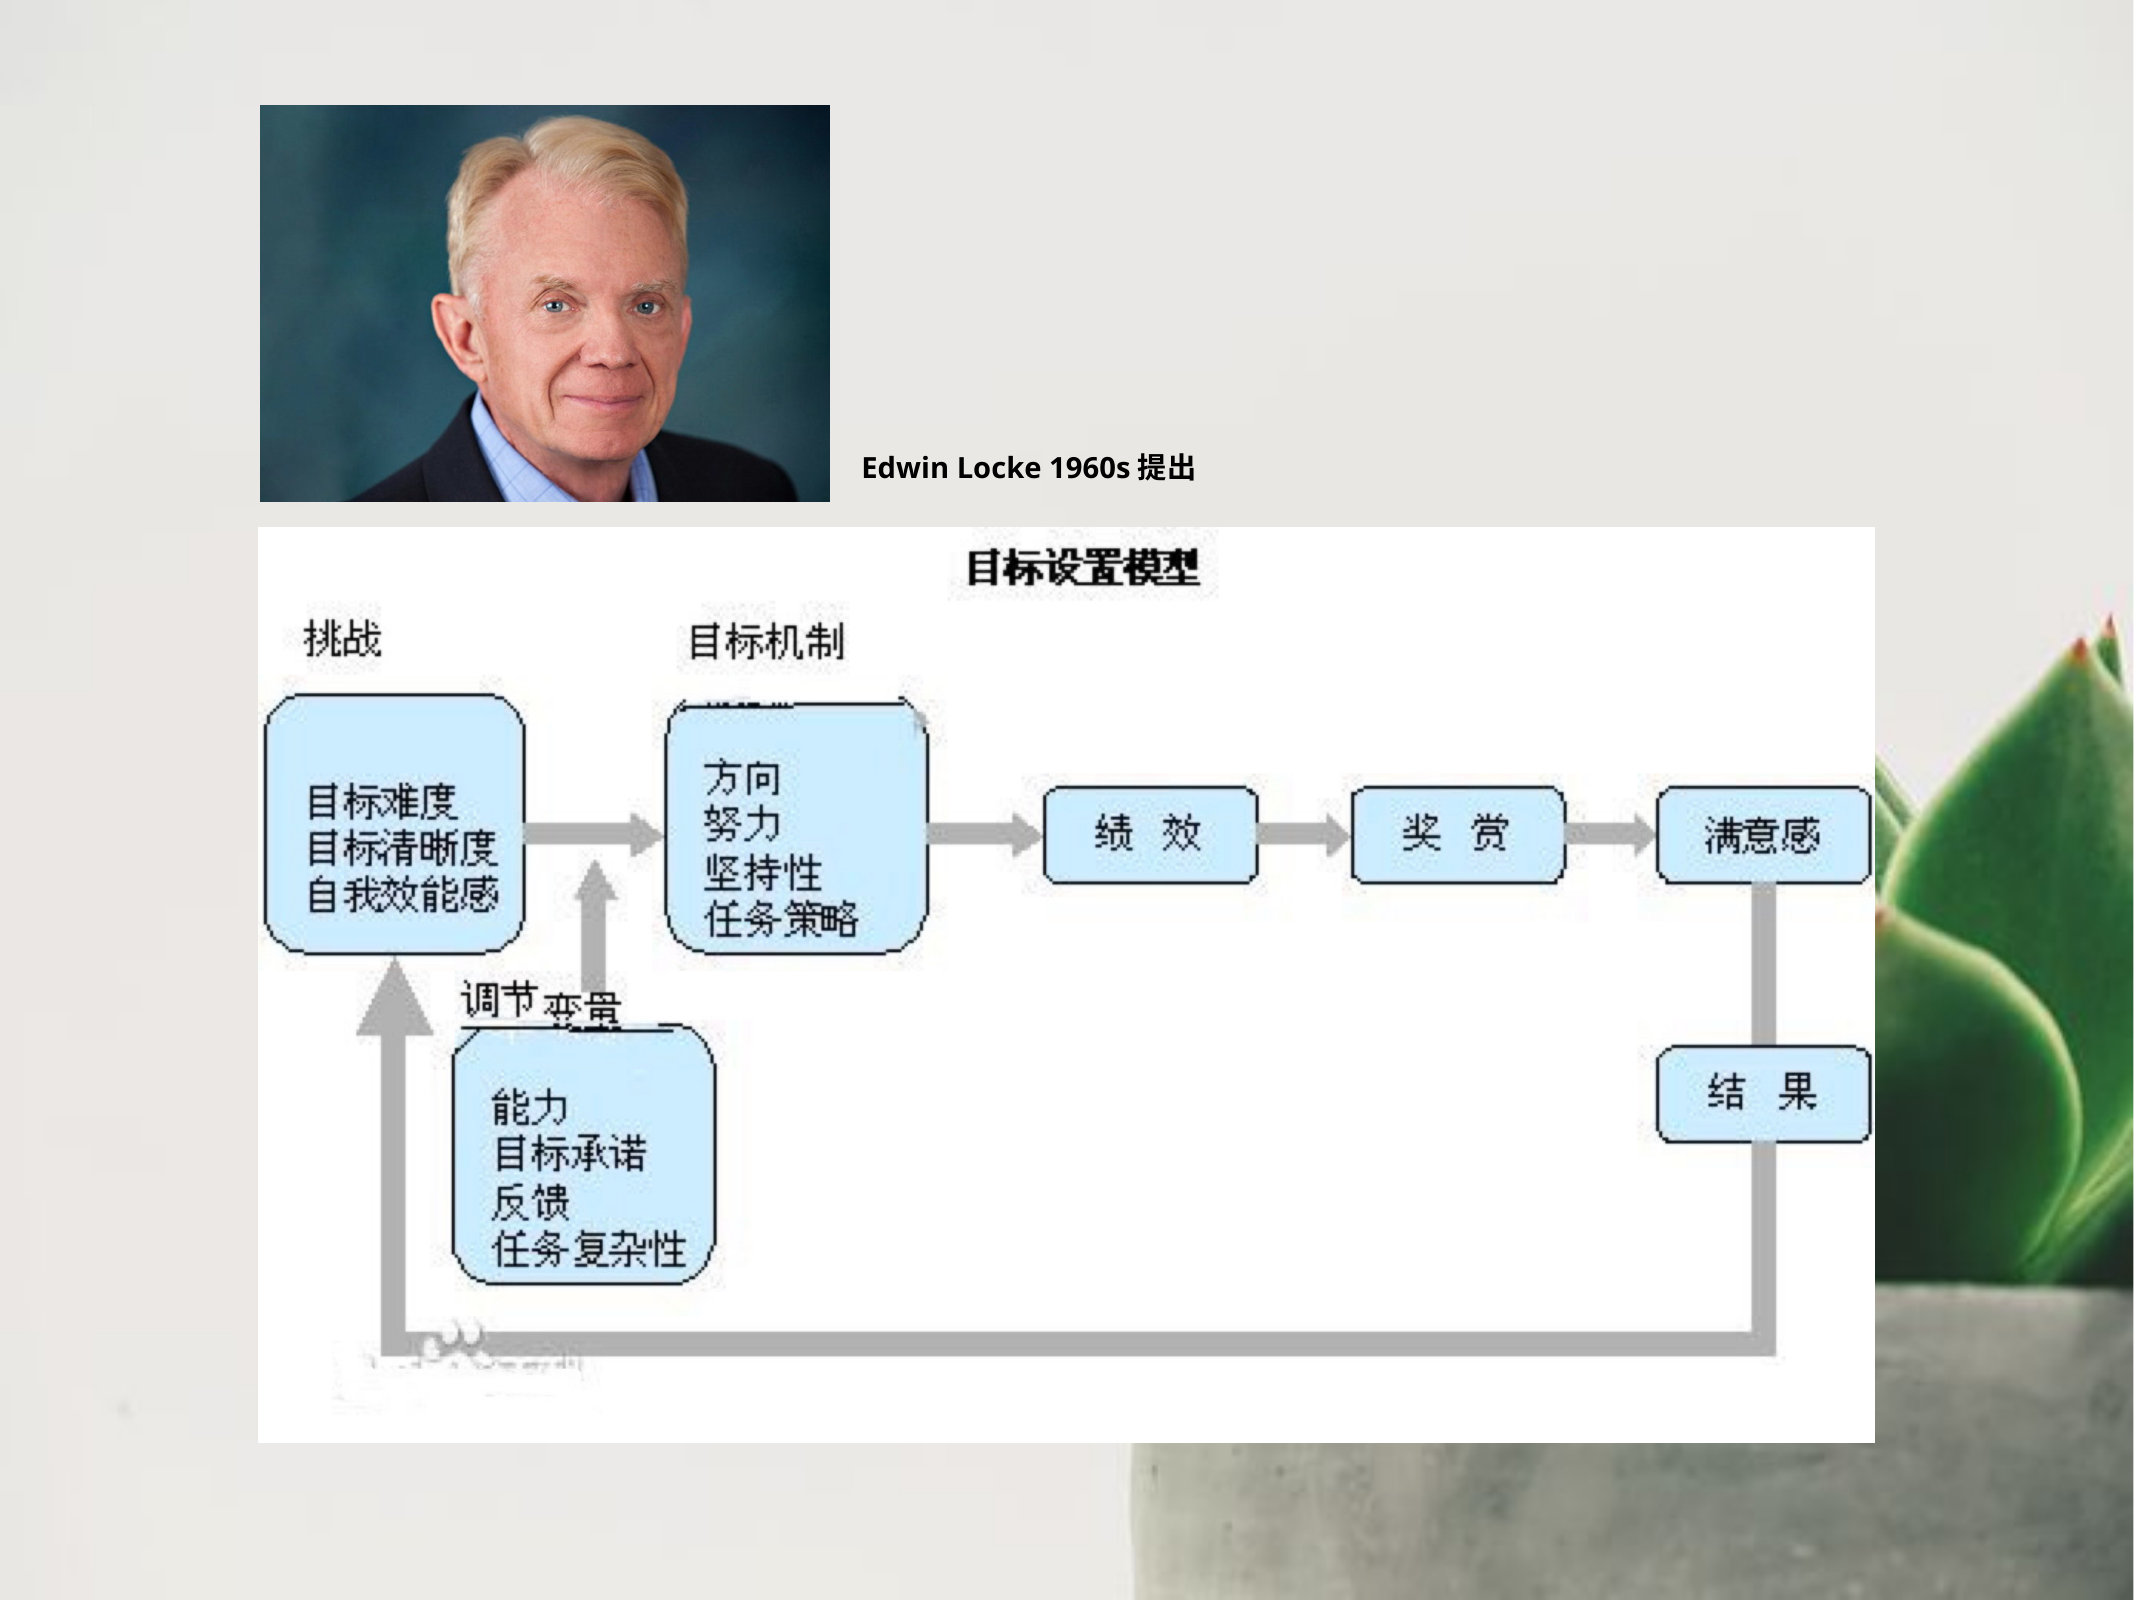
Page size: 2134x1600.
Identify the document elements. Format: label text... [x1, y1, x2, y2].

picture [0, 0, 2134, 1600]
text_box Edwin Locke 1960s提出 [852, 441, 1205, 493]
